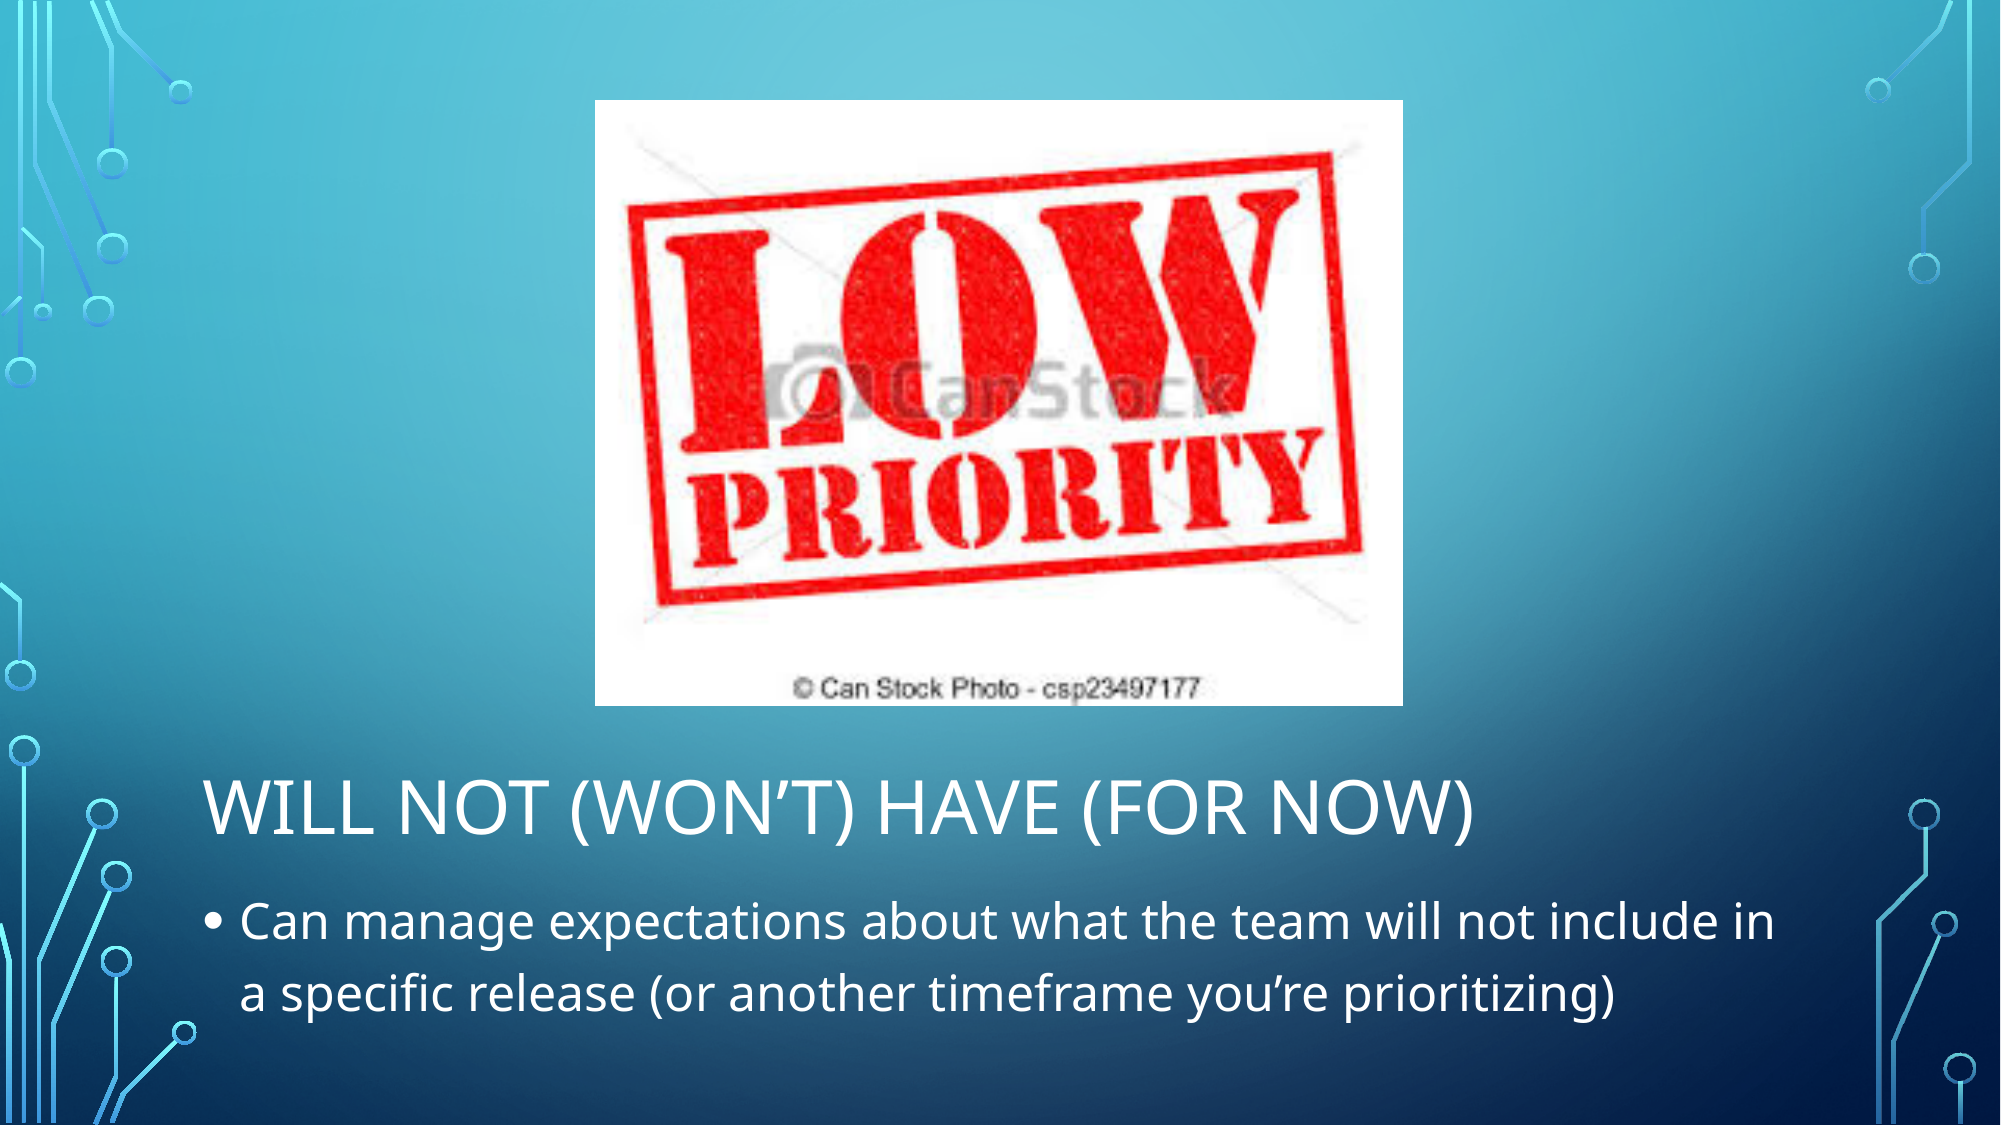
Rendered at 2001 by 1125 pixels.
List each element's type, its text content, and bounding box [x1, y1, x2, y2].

title WILL NOT (WON’T) HAVE (FOR NOW) [187, 688, 1813, 870]
picture [595, 100, 1404, 706]
list Can manage expectations about what the team will not include in a specific release (or another timeframe you’re prioritizing) [187, 870, 1813, 1052]
